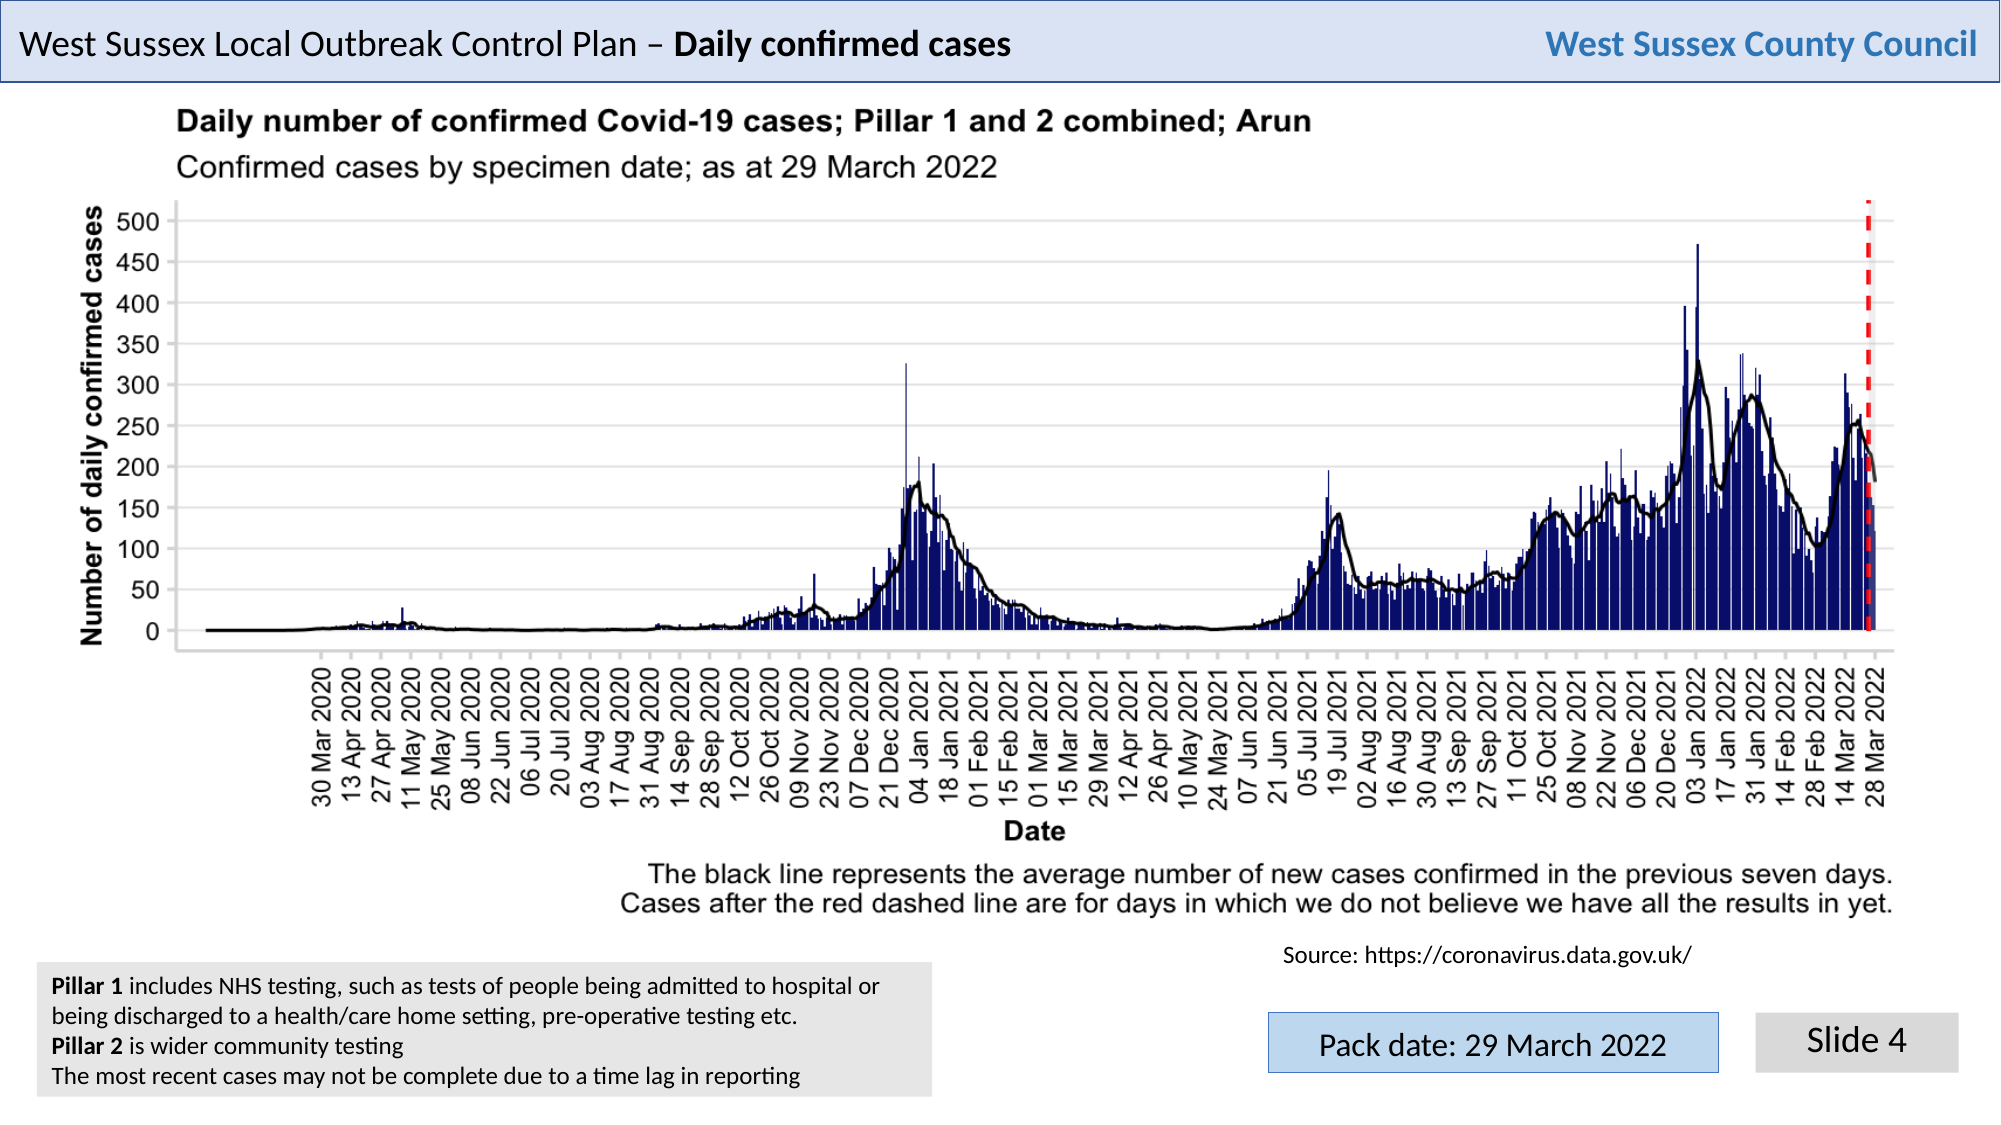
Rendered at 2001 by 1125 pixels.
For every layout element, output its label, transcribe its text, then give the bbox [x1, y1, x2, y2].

picture [63, 91, 1912, 935]
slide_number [1268, 1012, 1719, 1073]
list Source: https://coronavirus.data.gov.uk/ [1268, 935, 1912, 995]
list Slide 4 [1755, 1012, 1959, 1073]
